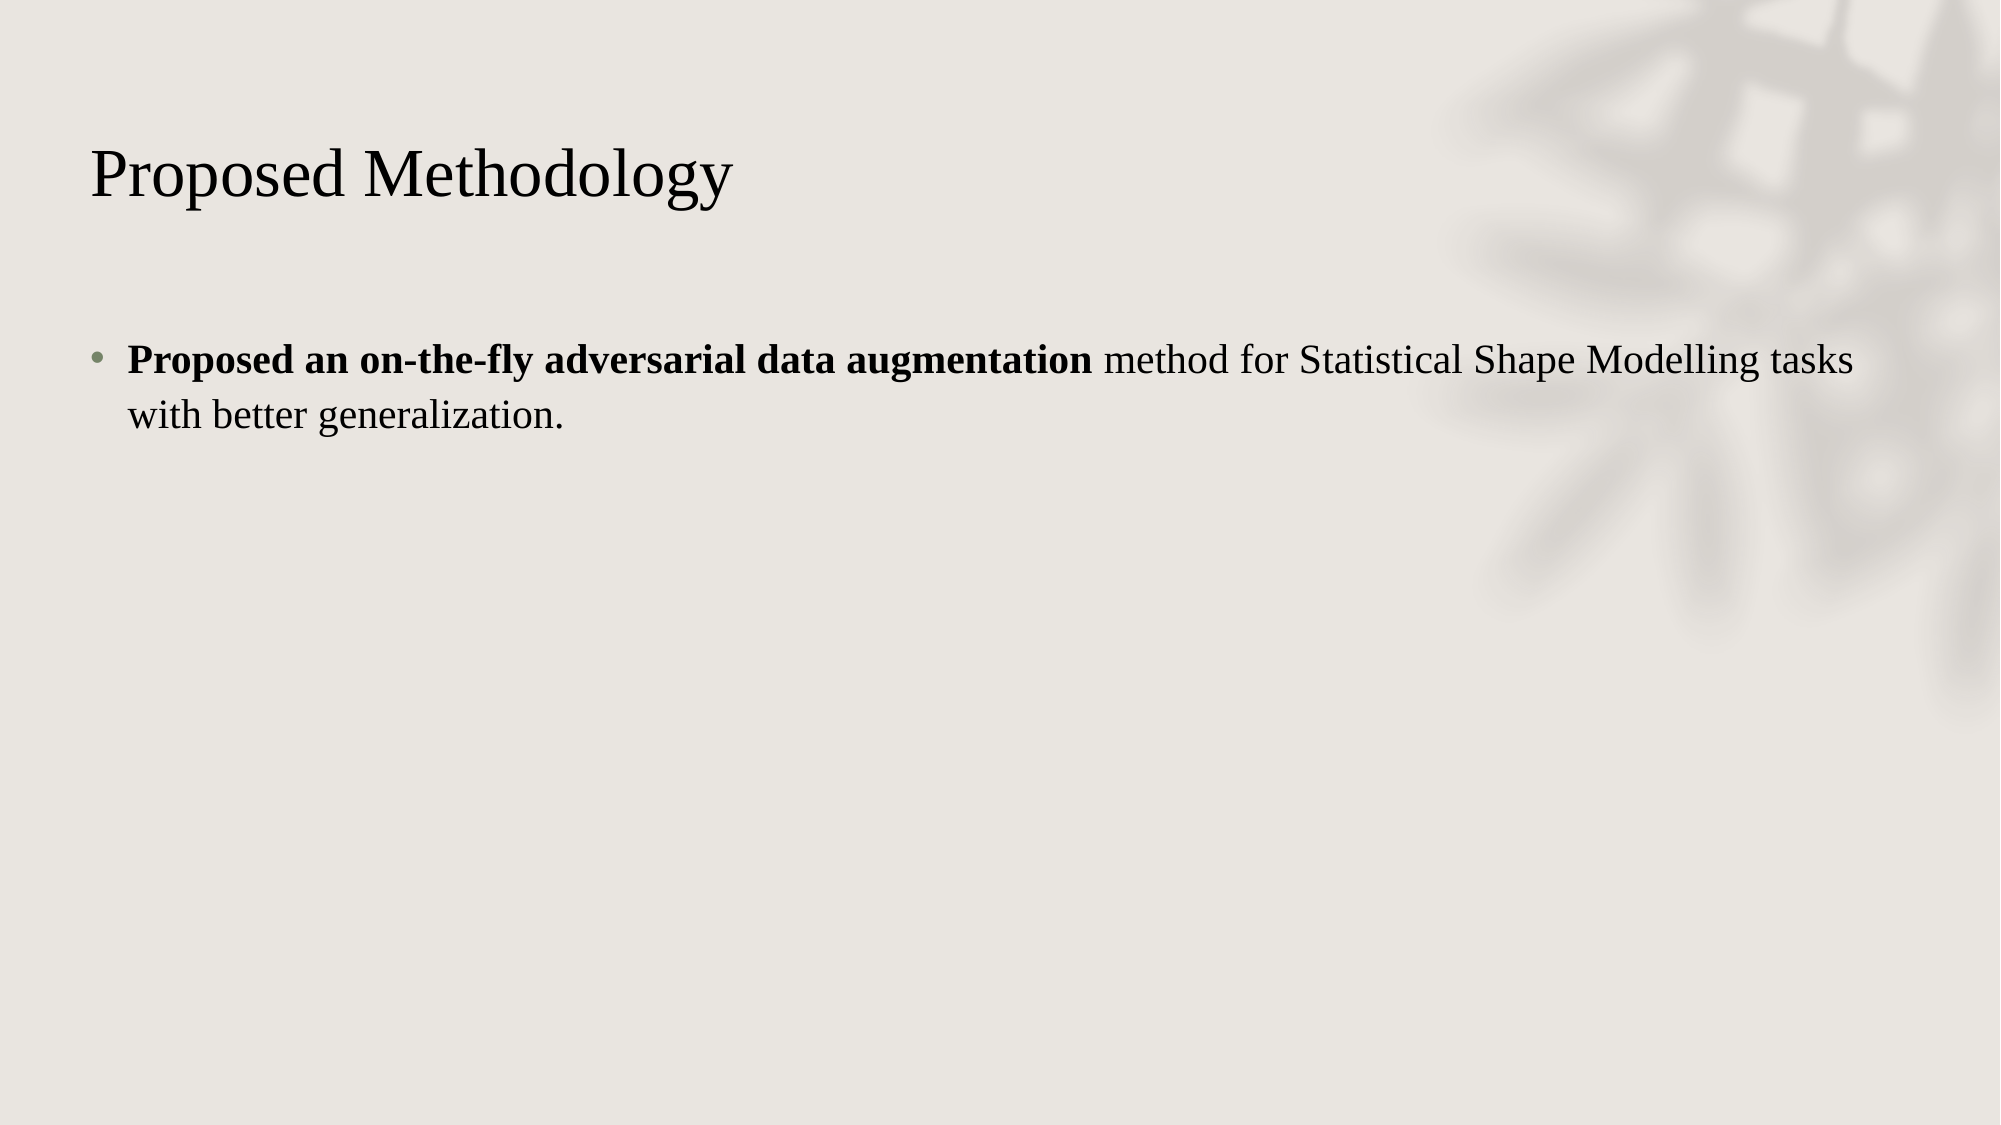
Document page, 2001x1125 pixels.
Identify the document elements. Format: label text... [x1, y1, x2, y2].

list Proposed an on-the-fly adversarial data augmentation method for Statistical Shape Modelling tasks with better generalization. [75, 319, 1925, 1009]
title Proposed Methodology [75, 60, 1863, 278]
